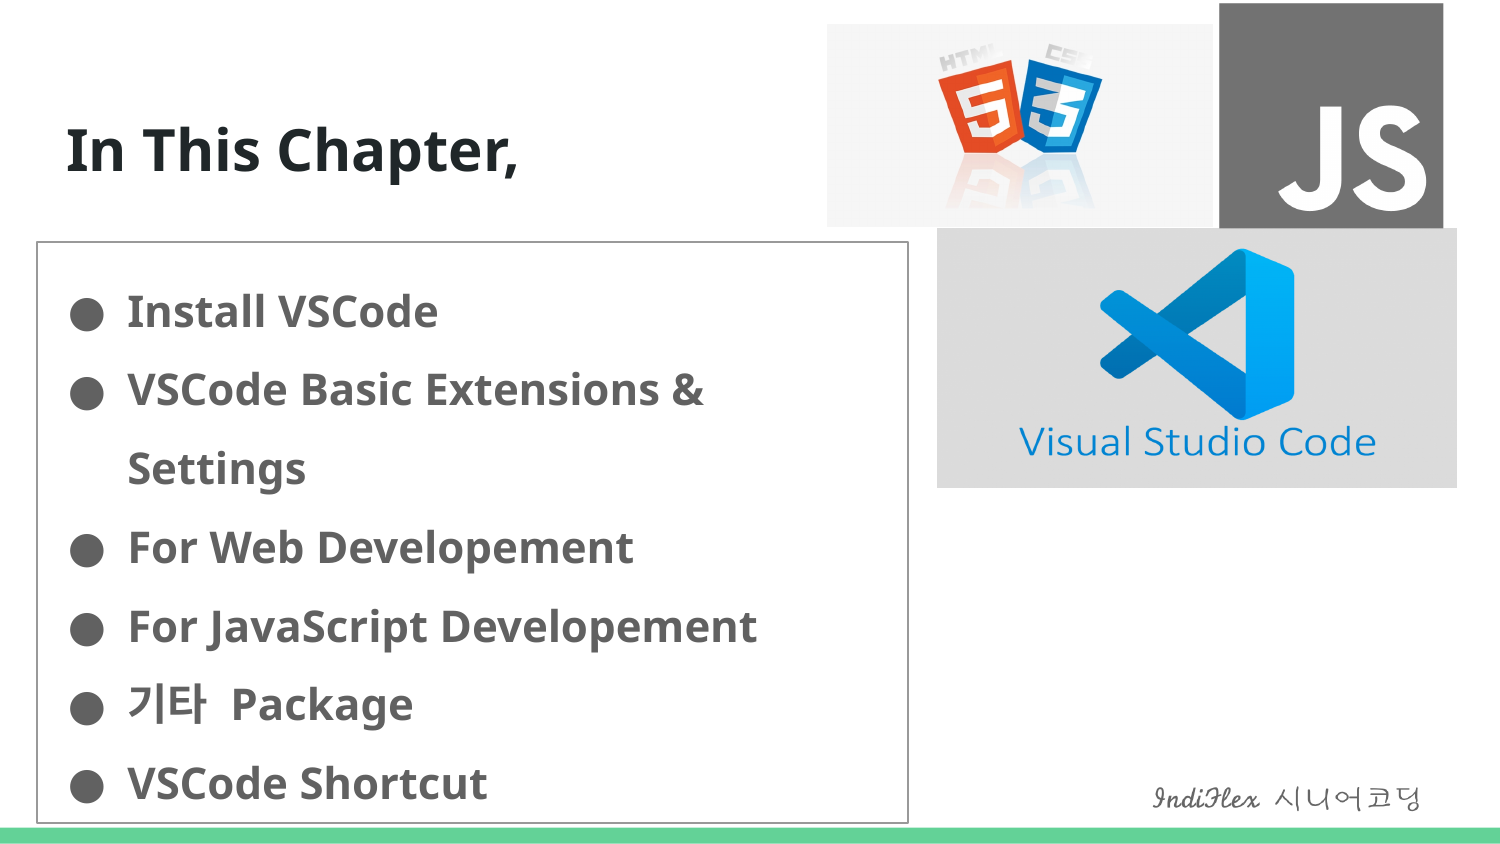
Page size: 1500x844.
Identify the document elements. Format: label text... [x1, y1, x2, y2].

picture [936, 0, 1457, 488]
picture [1137, 779, 1434, 816]
title In This Chapter, [51, 98, 821, 192]
picture [826, 24, 1213, 227]
list Install VSCode VSCode Basic Extensions & Settings For Web Developement For JavaScript Developement 기타 Package VSCode Shortcut [37, 242, 909, 824]
